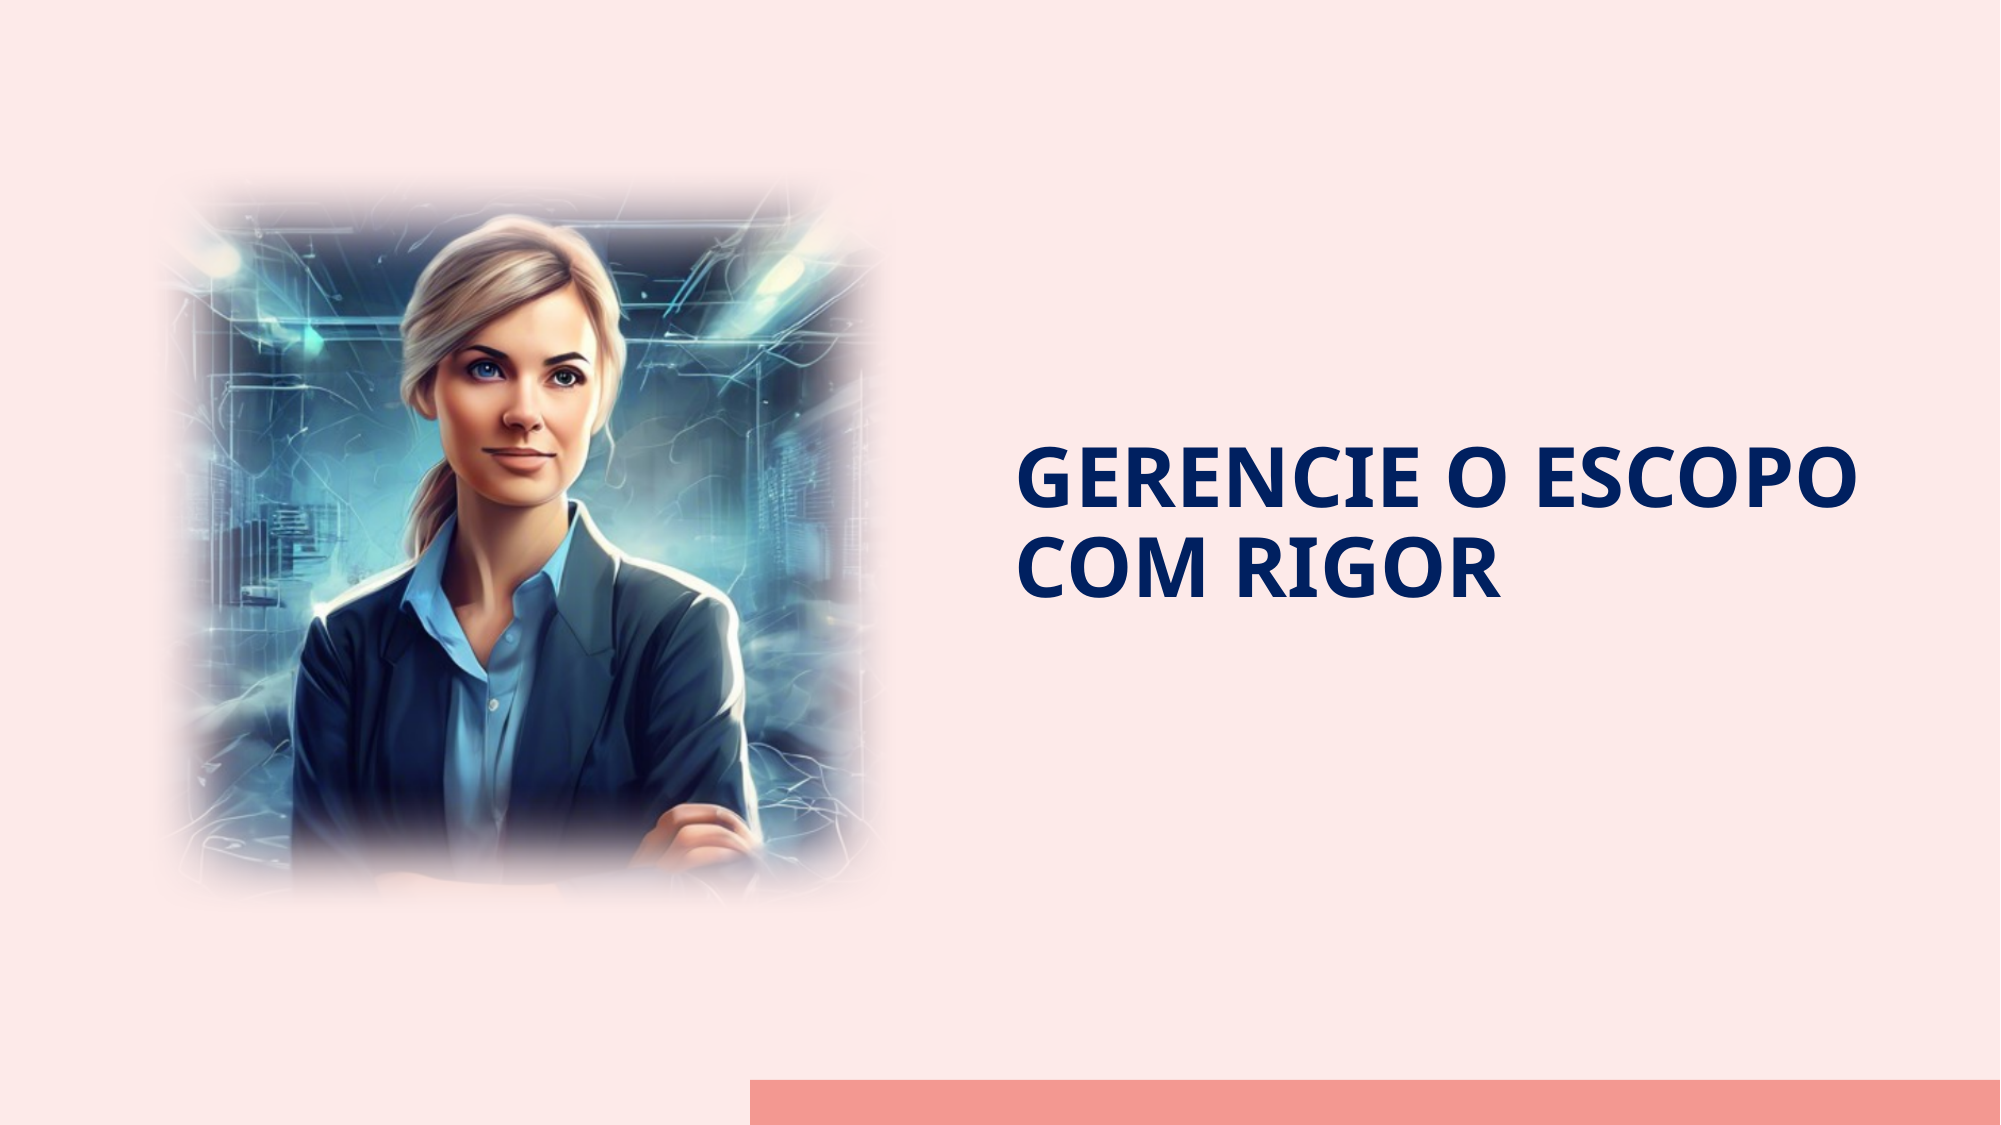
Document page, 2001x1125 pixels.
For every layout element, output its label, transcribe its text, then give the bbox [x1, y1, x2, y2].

title Gerencie o Escopo com Rigor [999, 28, 1962, 623]
picture [146, 164, 899, 916]
